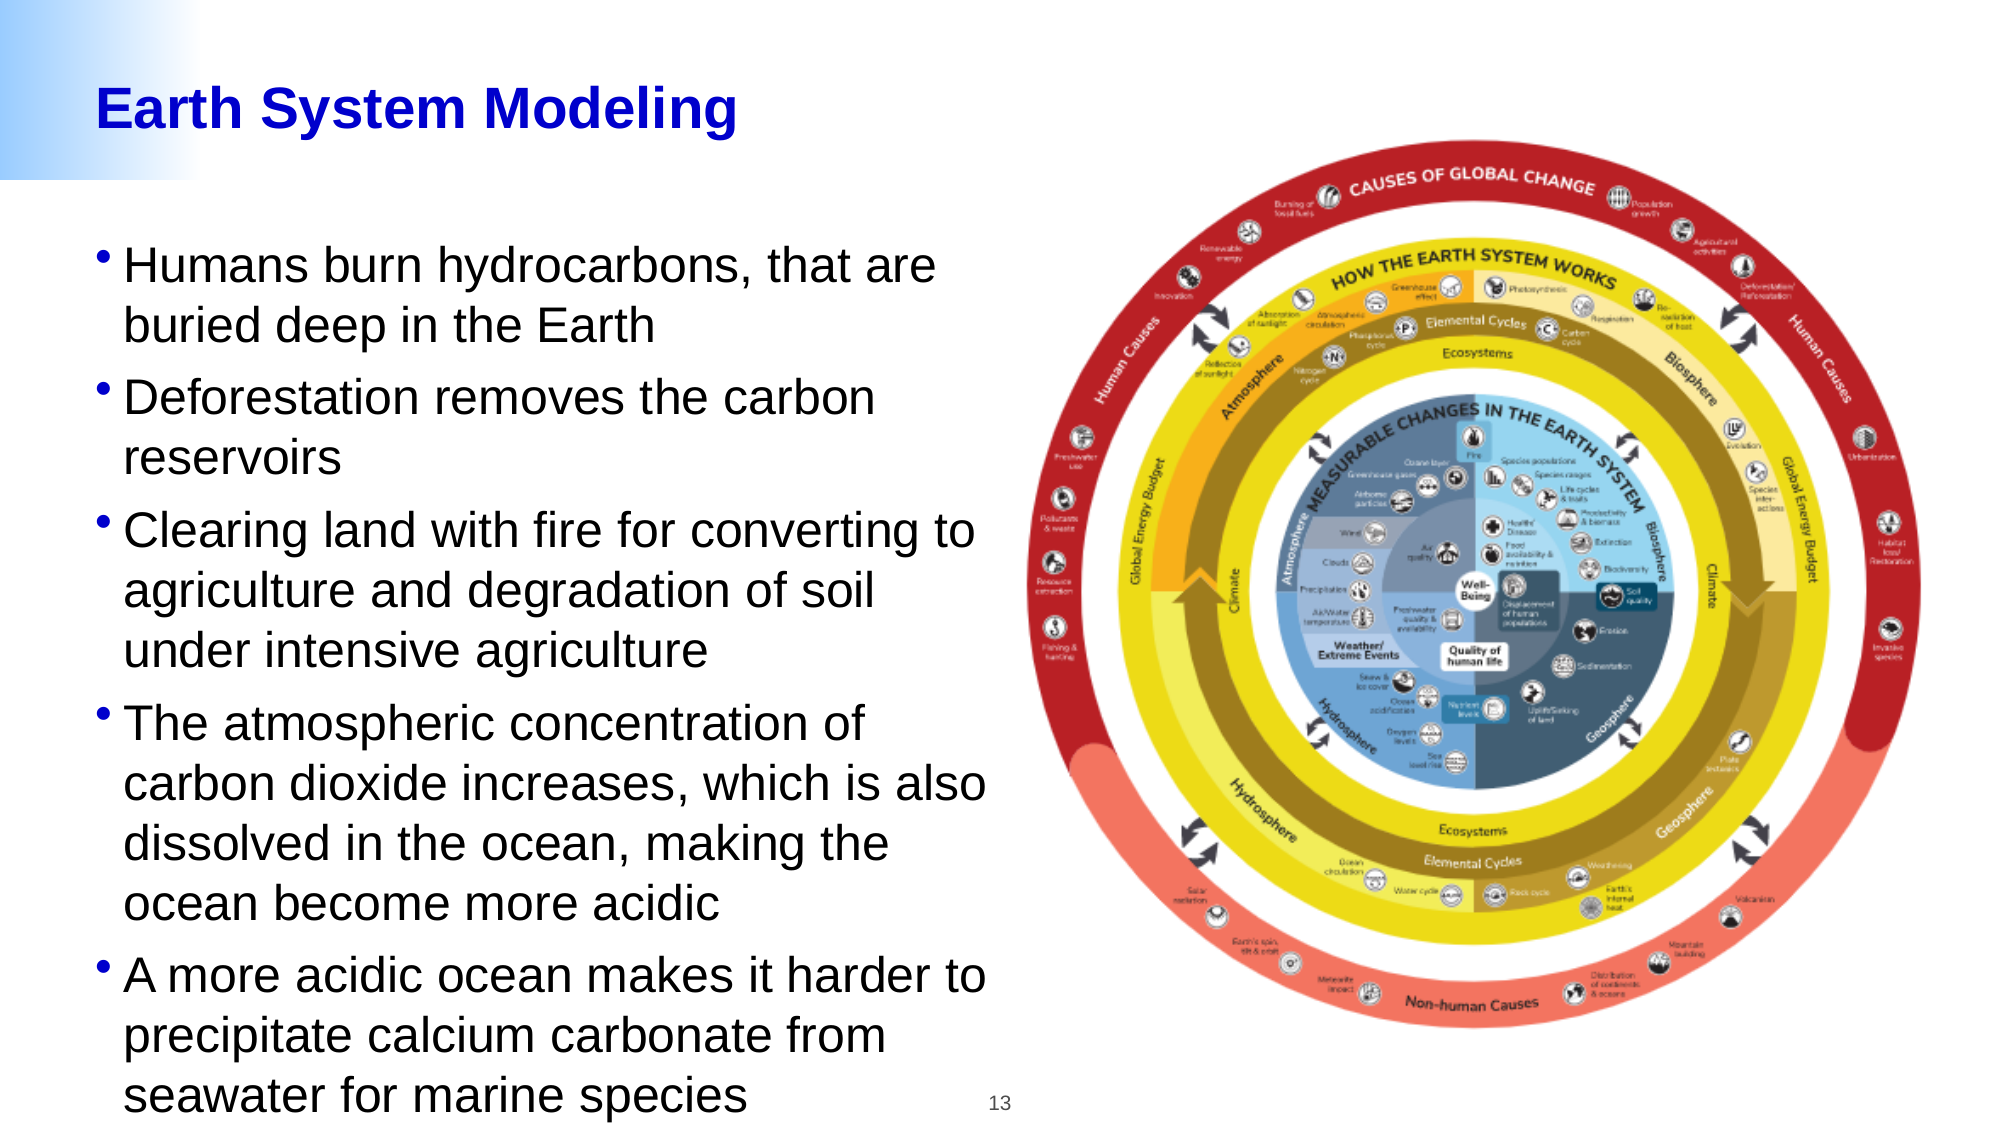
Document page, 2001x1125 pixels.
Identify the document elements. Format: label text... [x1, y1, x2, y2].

list Humans burn hydrocarbons, that are buried deep in the Earth Deforestation removes the carbon reservoirs Clearing land with fire for converting to agriculture and degradation of soil under intensive agriculture The atmospheric concentration of carbon dioxide increases, which is also dissolved in the ocean, making the ocean become more acidic A more acidic ocean makes it harder to precipitate calcium carbonate from seawater for marine species [79, 224, 1007, 1035]
picture [1012, 132, 1934, 1035]
title Earth System Modeling [79, 29, 1921, 181]
